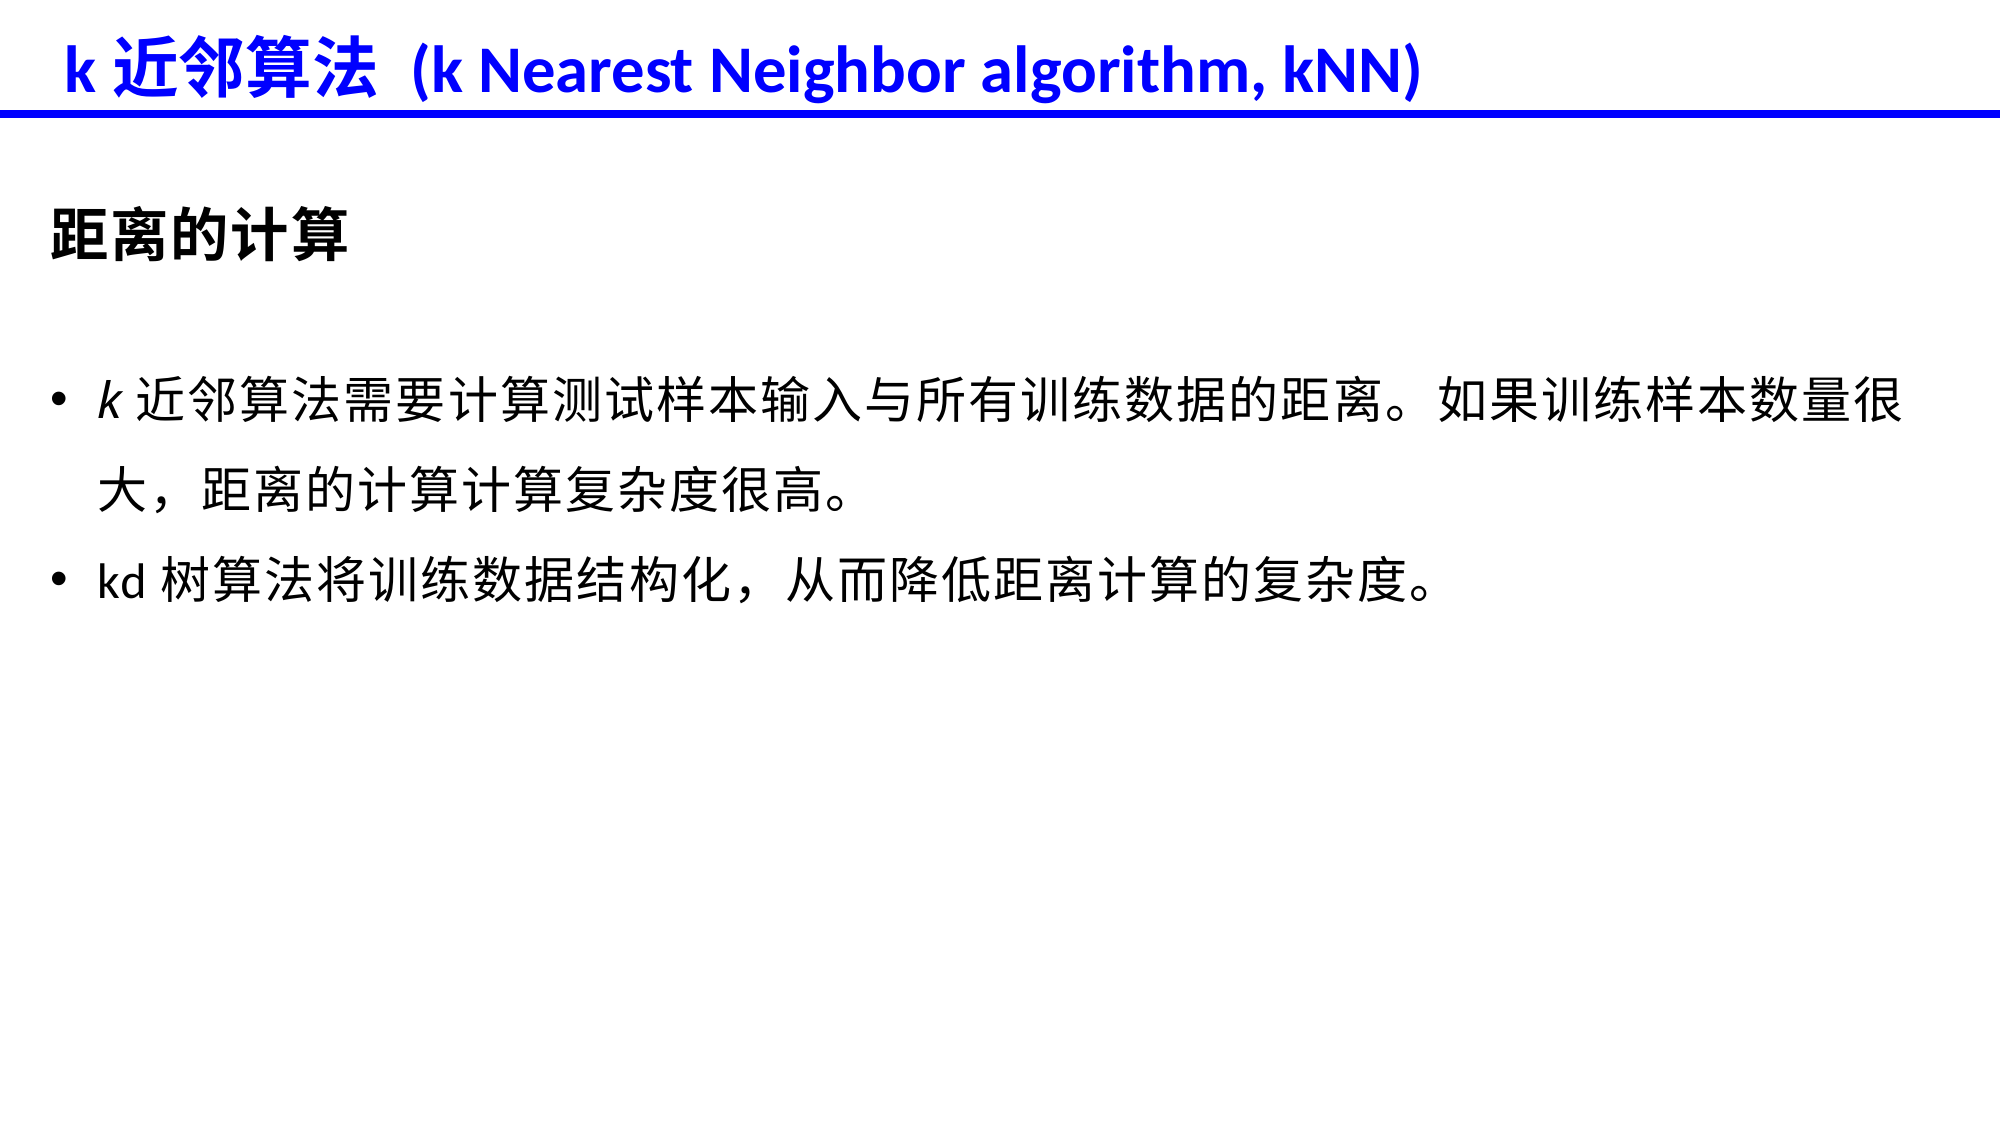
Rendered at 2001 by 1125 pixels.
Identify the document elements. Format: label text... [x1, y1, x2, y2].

text_box 距离的计算 k近邻算法需要计算测试样本输入与所有训练数据的距离。如果训练样本数量很大，距离的计算计算复杂度很高。 kd树算法将训练数据结构化，从而降低距离计算的复杂度。 [35, 190, 1939, 616]
text_box k近邻算法 (k Nearest Neighbor algorithm, kNN) [49, 18, 1596, 110]
